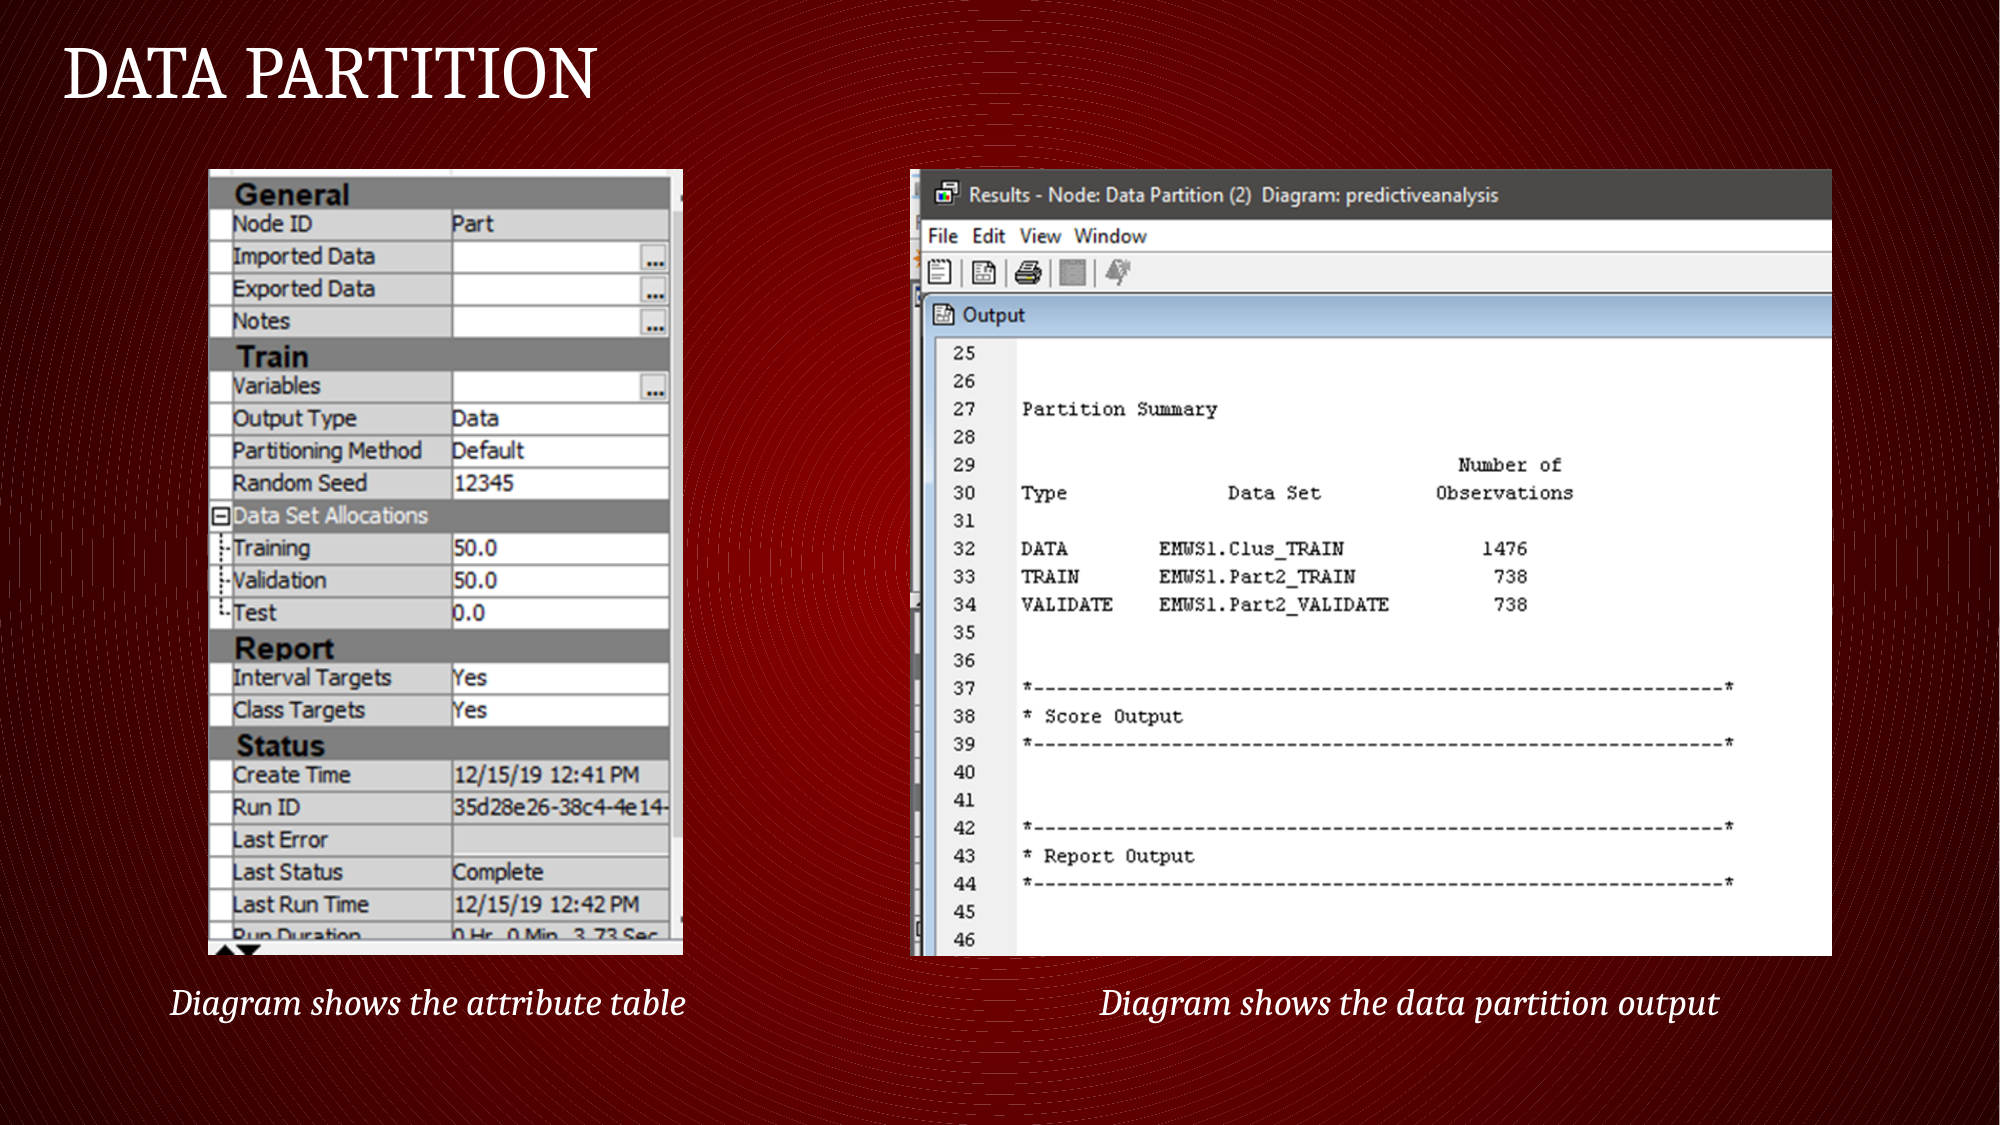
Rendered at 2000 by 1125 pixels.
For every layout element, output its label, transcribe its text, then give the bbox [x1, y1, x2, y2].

picture [207, 169, 684, 956]
picture [909, 169, 1833, 957]
text_box Diagram shows the data partition output [1084, 975, 1832, 1032]
title Data partition [42, 30, 1743, 231]
text_box Diagram shows the attribute table [154, 975, 728, 1032]
